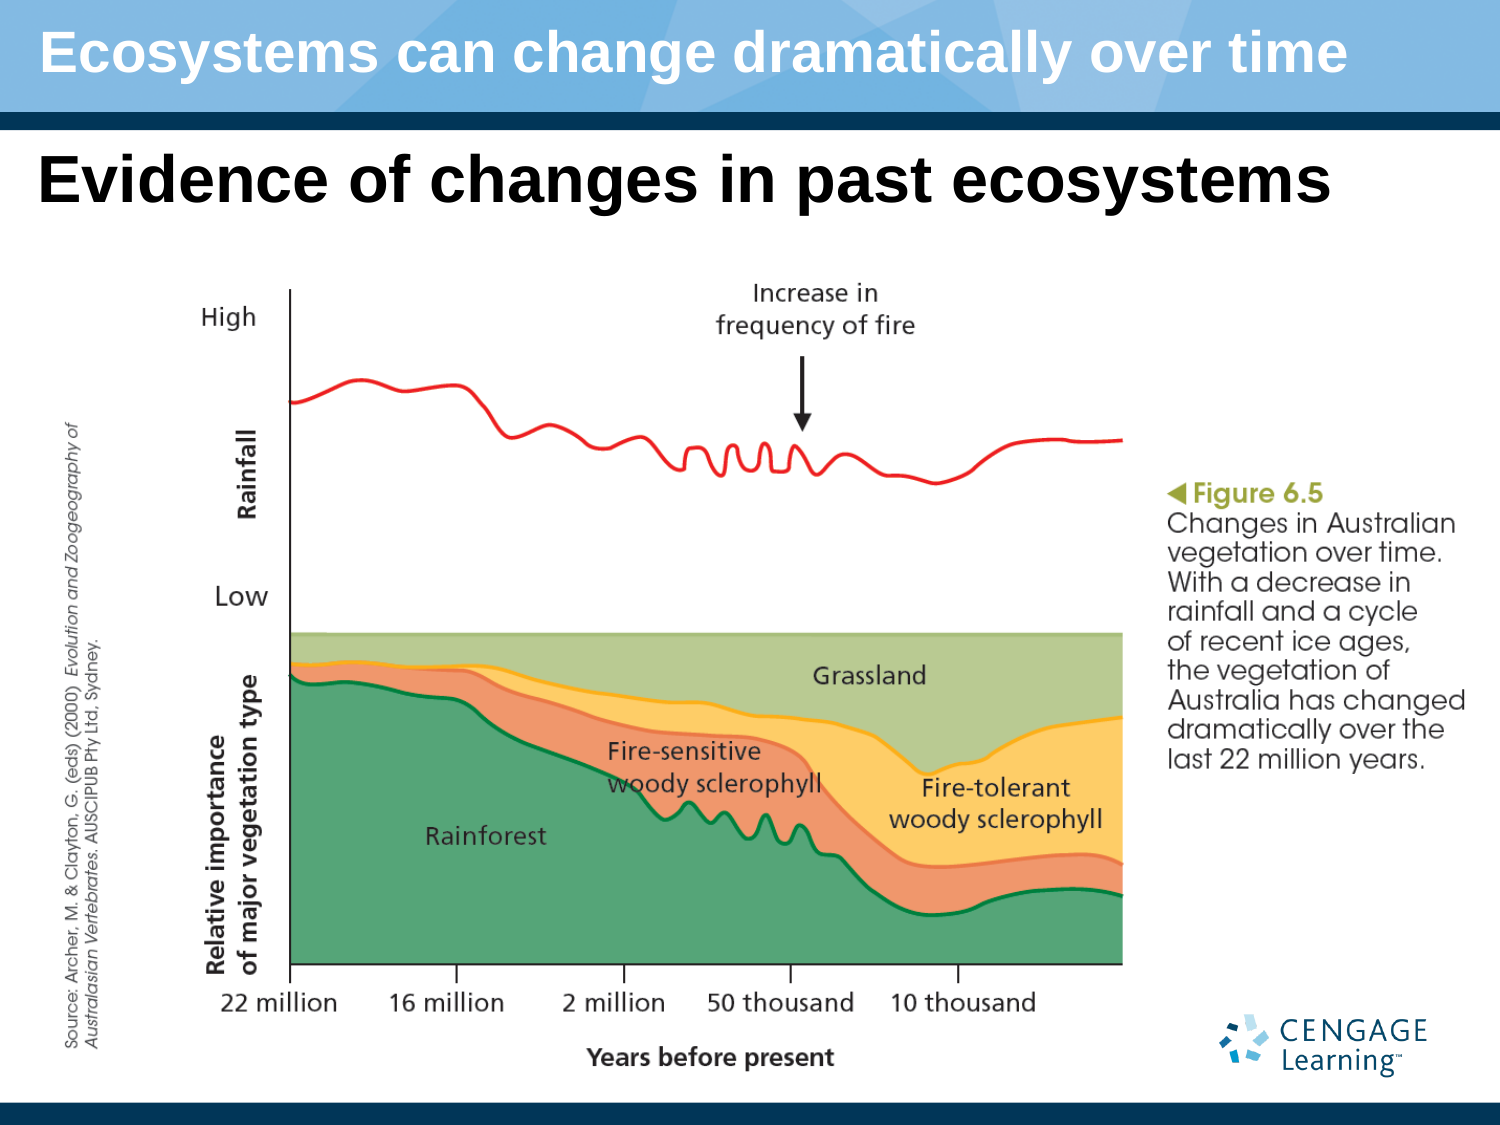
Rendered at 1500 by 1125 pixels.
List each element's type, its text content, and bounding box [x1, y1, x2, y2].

text_box Ecosystems can change dramatically over time [24, 26, 1425, 92]
picture [1195, 990, 1450, 1101]
title Evidence of changes in past ecosystems [37, 149, 1426, 263]
picture [0, 0, 1500, 112]
picture [62, 279, 1126, 1081]
picture [1152, 462, 1476, 790]
